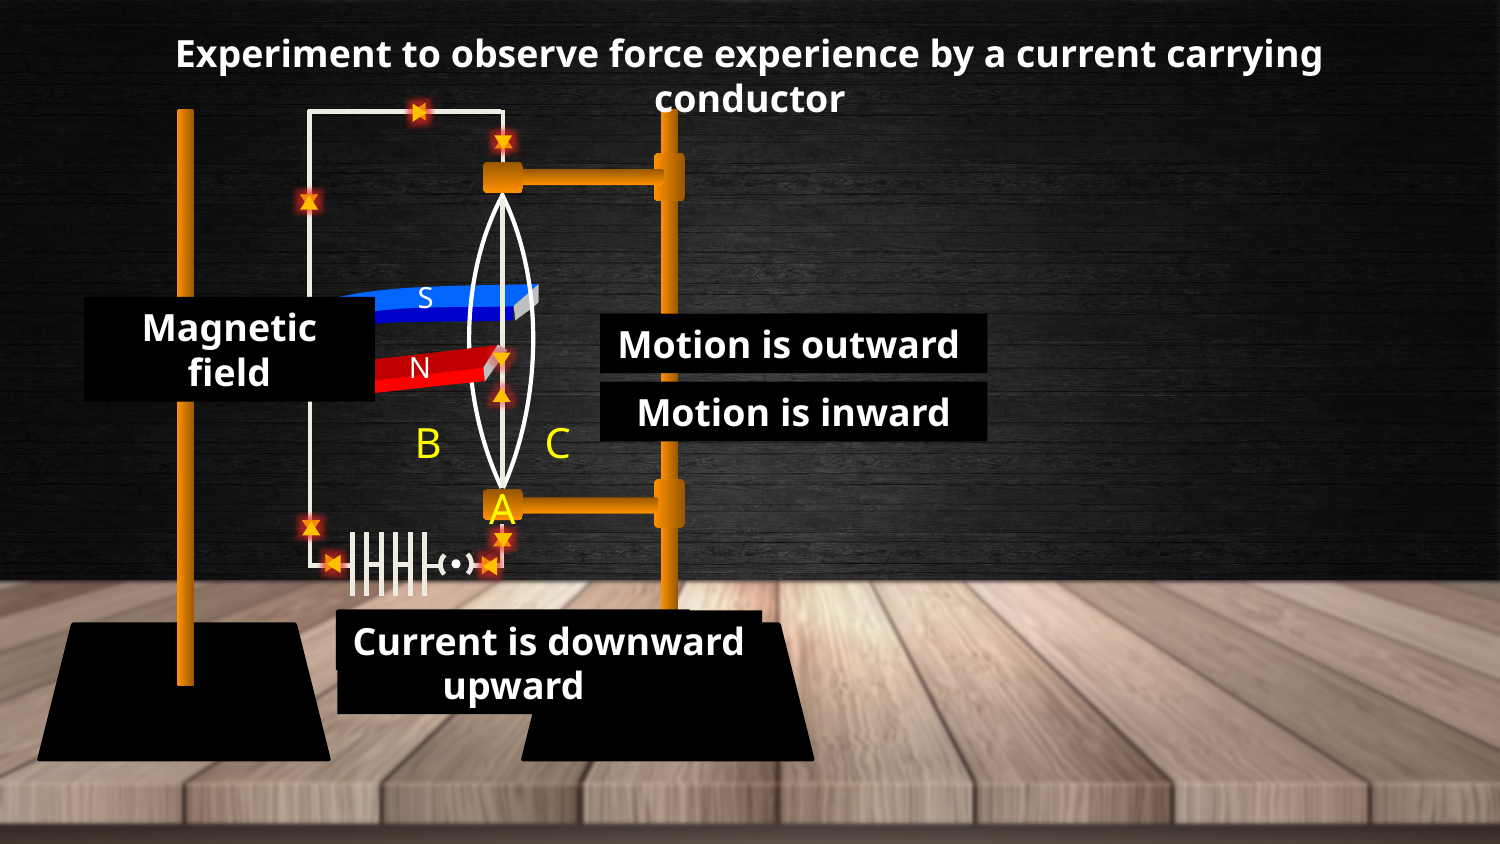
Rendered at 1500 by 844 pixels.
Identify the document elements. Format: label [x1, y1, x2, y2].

text_box [39, 109, 329, 760]
text_box [240, 283, 302, 339]
text_box [228, 340, 508, 401]
picture [0, 0, 1500, 844]
text_box [482, 109, 813, 760]
text_box [307, 109, 505, 339]
text_box [307, 408, 505, 568]
text_box [351, 532, 425, 596]
